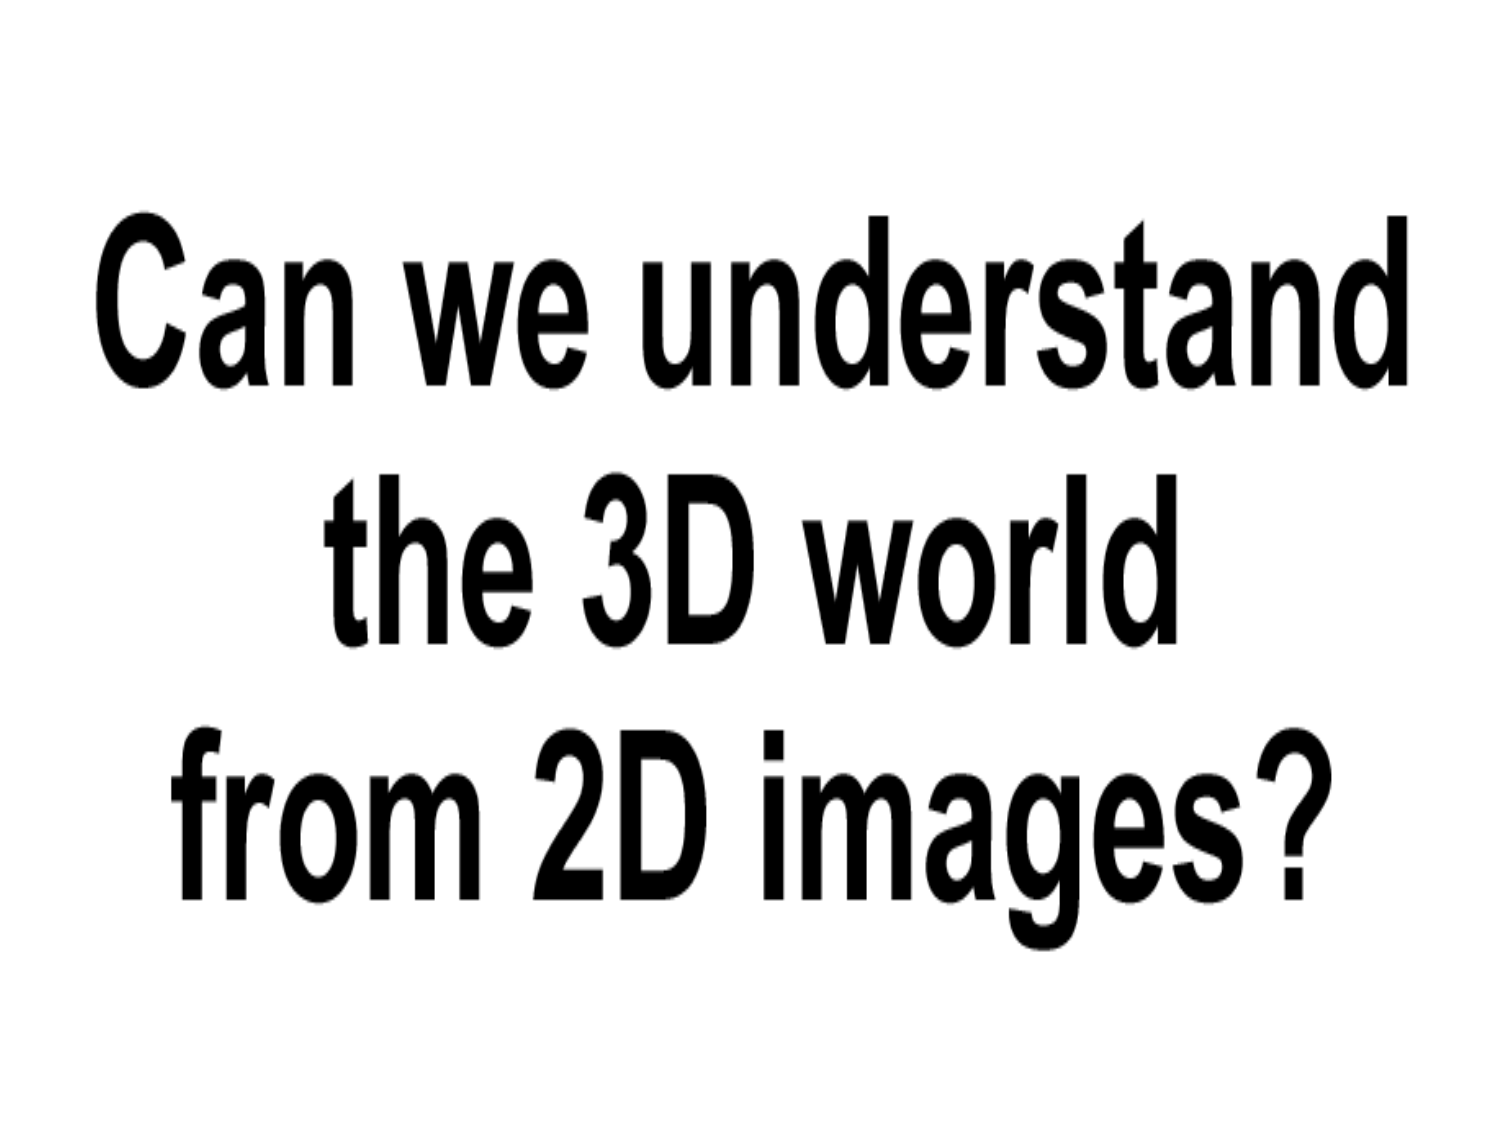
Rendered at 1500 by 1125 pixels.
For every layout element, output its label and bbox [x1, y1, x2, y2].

picture [74, 74, 1438, 1038]
